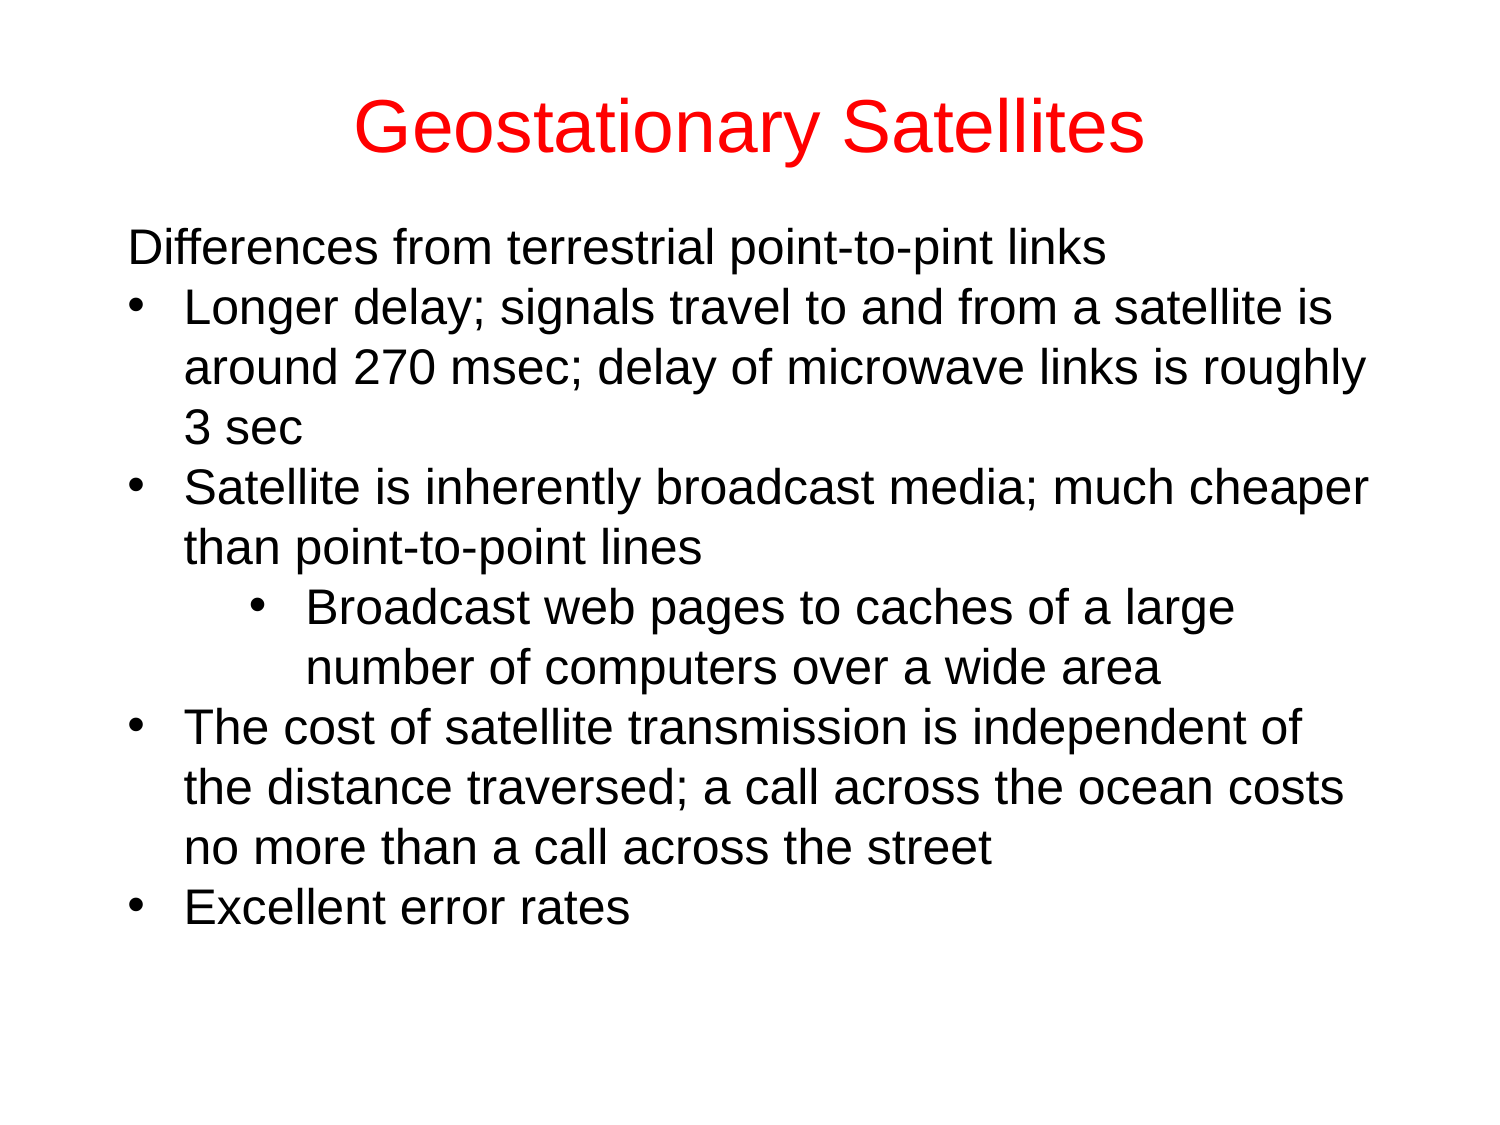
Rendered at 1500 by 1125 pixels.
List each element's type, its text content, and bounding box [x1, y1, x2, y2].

title Geostationary Satellites [0, 0, 1500, 245]
